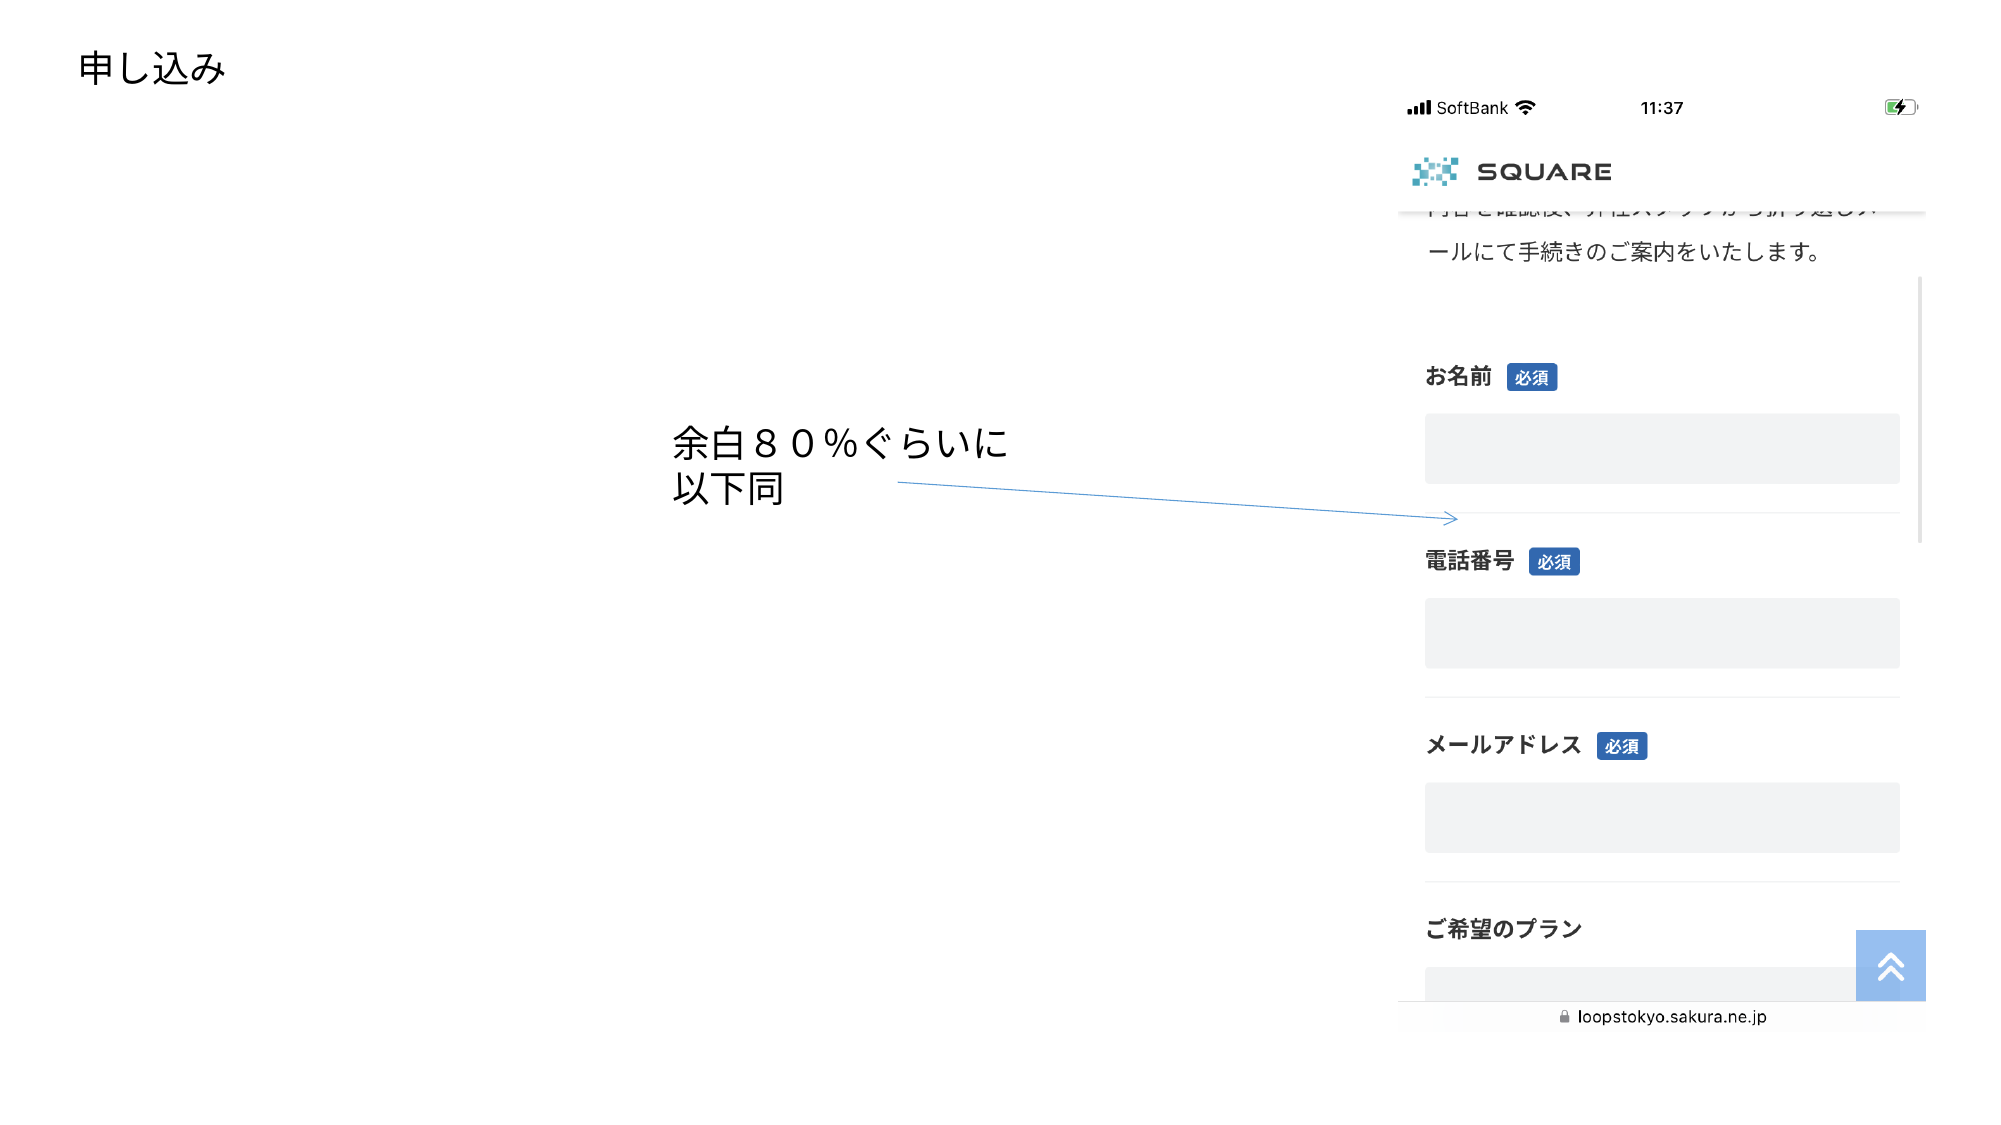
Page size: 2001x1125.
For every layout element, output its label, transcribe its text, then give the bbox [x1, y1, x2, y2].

picture [1397, 93, 1926, 1032]
text_box 申し込み [62, 38, 662, 98]
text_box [897, 482, 1459, 520]
text_box 余白８０％ぐらいに 以下同 [657, 412, 1025, 518]
